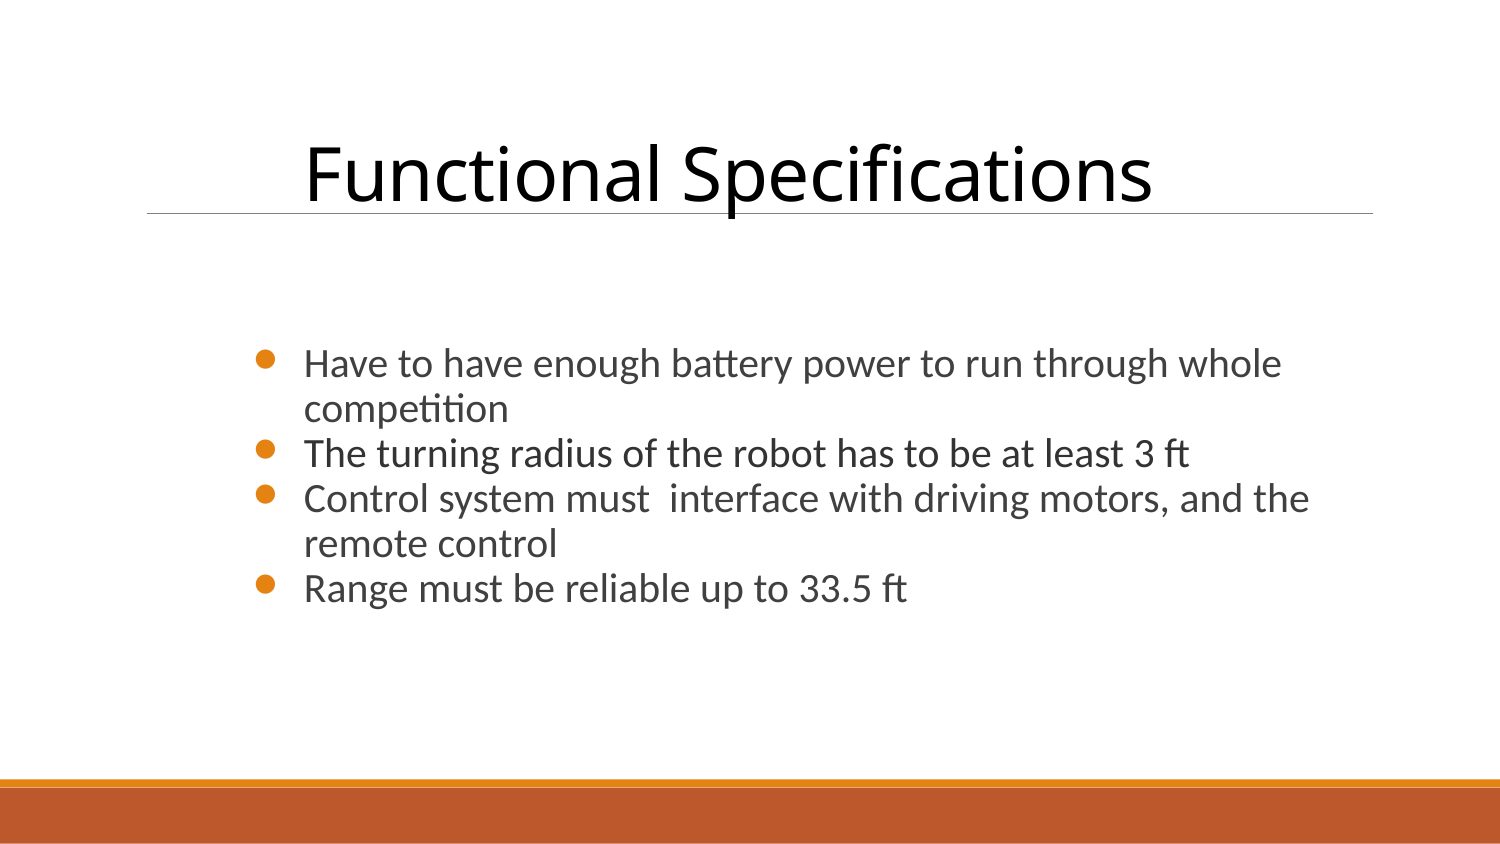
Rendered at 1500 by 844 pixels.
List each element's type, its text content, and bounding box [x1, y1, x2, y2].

list Have to have enough battery power to run through whole competition The turning radius of the robot has to be at least 3 ft Control system must interface with driving motors, and the remote control Range must be reliable up to 33.5 ft [213, 326, 1368, 744]
title Functional Specifications [213, 98, 1368, 263]
